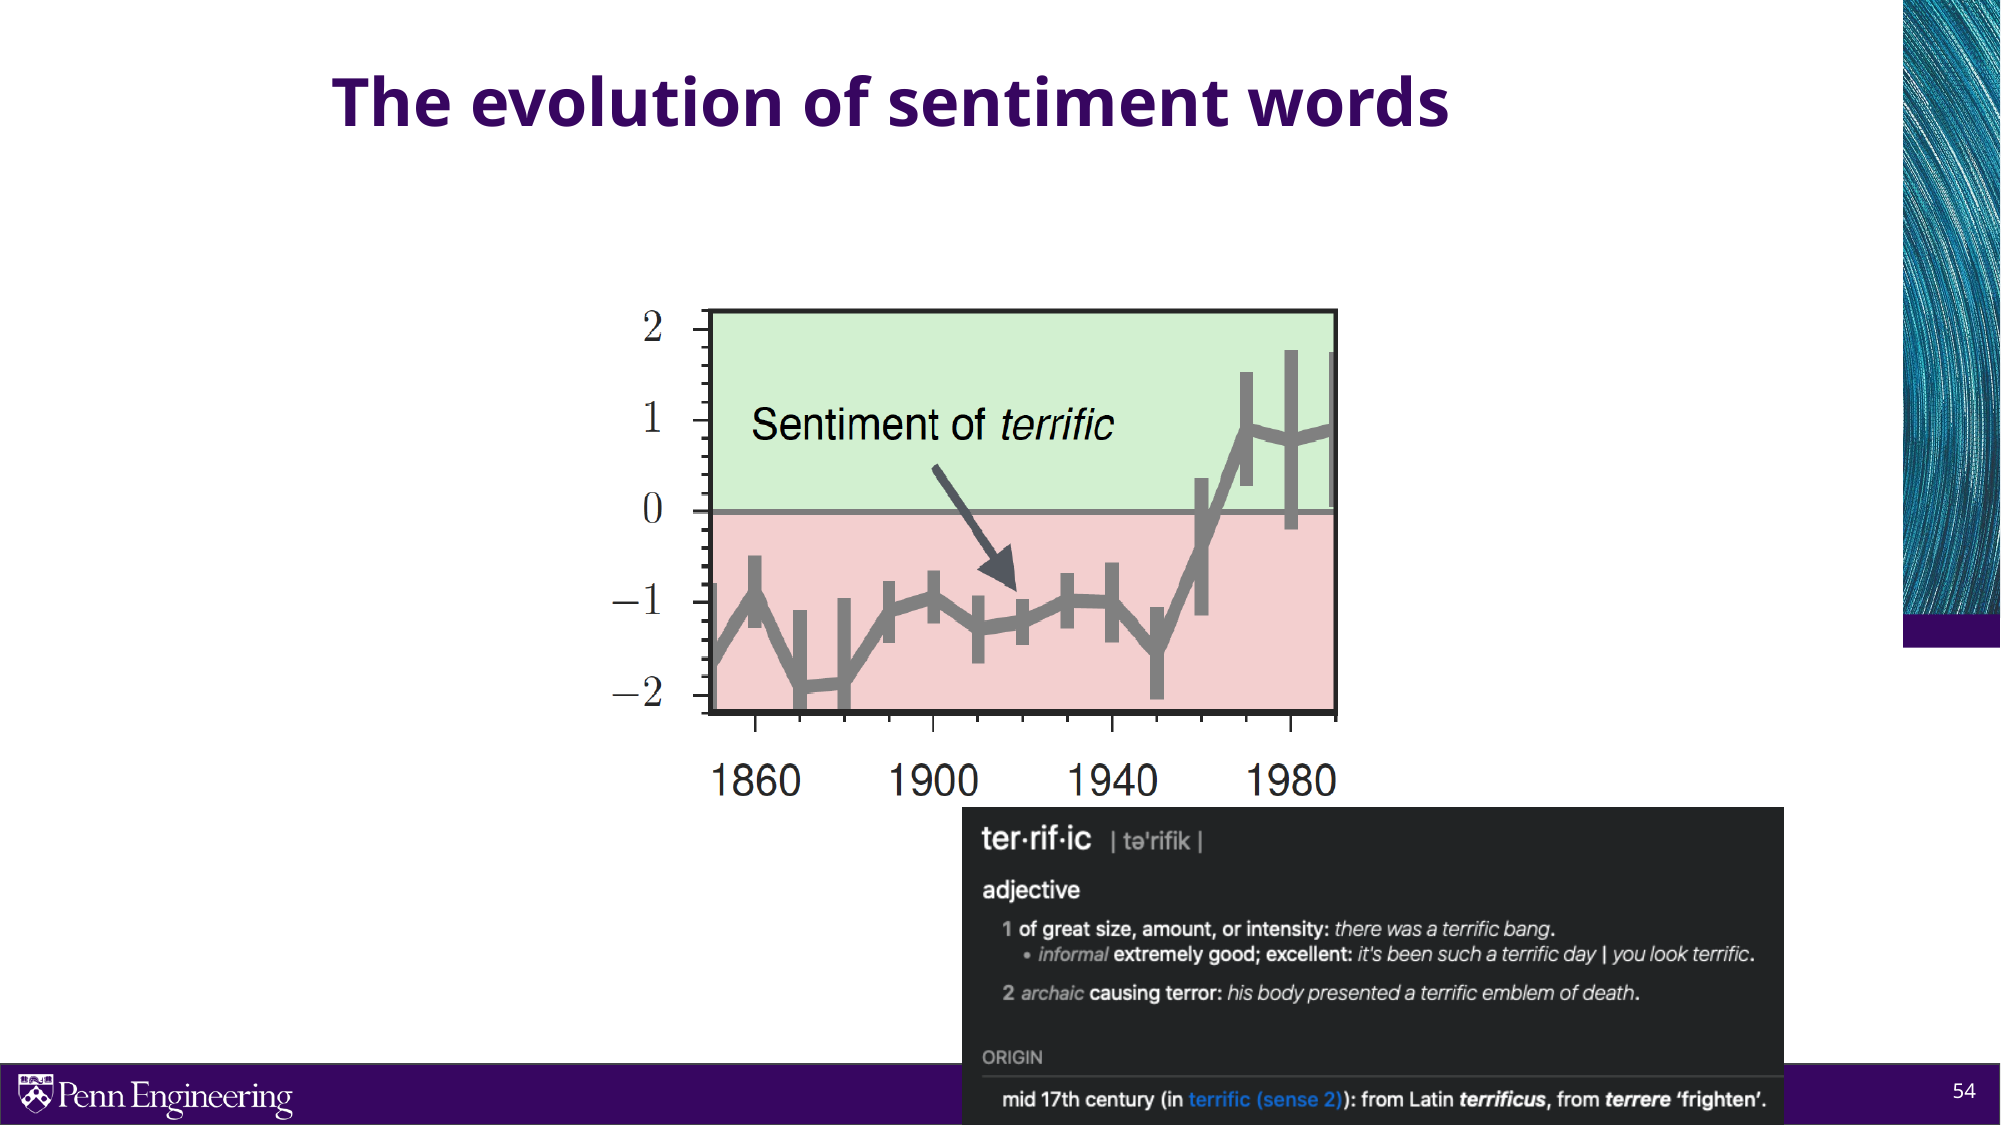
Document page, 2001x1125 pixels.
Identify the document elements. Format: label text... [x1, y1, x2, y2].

picture [1949, 13, 1955, 20]
picture [1903, 310, 1915, 339]
slide_number 54 [1784, 1062, 1992, 1123]
picture [1903, 523, 1914, 546]
picture [562, 280, 1784, 1125]
picture [1903, 374, 1908, 384]
picture [1913, 321, 1917, 333]
picture [1908, 277, 1920, 293]
picture [1916, 342, 1921, 352]
picture [1906, 362, 1912, 370]
picture [8, 1066, 301, 1123]
picture [1903, 341, 1915, 350]
picture [1903, 0, 2001, 618]
picture [1989, 0, 2001, 13]
picture [1971, 53, 1979, 64]
title The evolution of sentiment words [316, 44, 1682, 165]
picture [1962, 39, 1970, 47]
